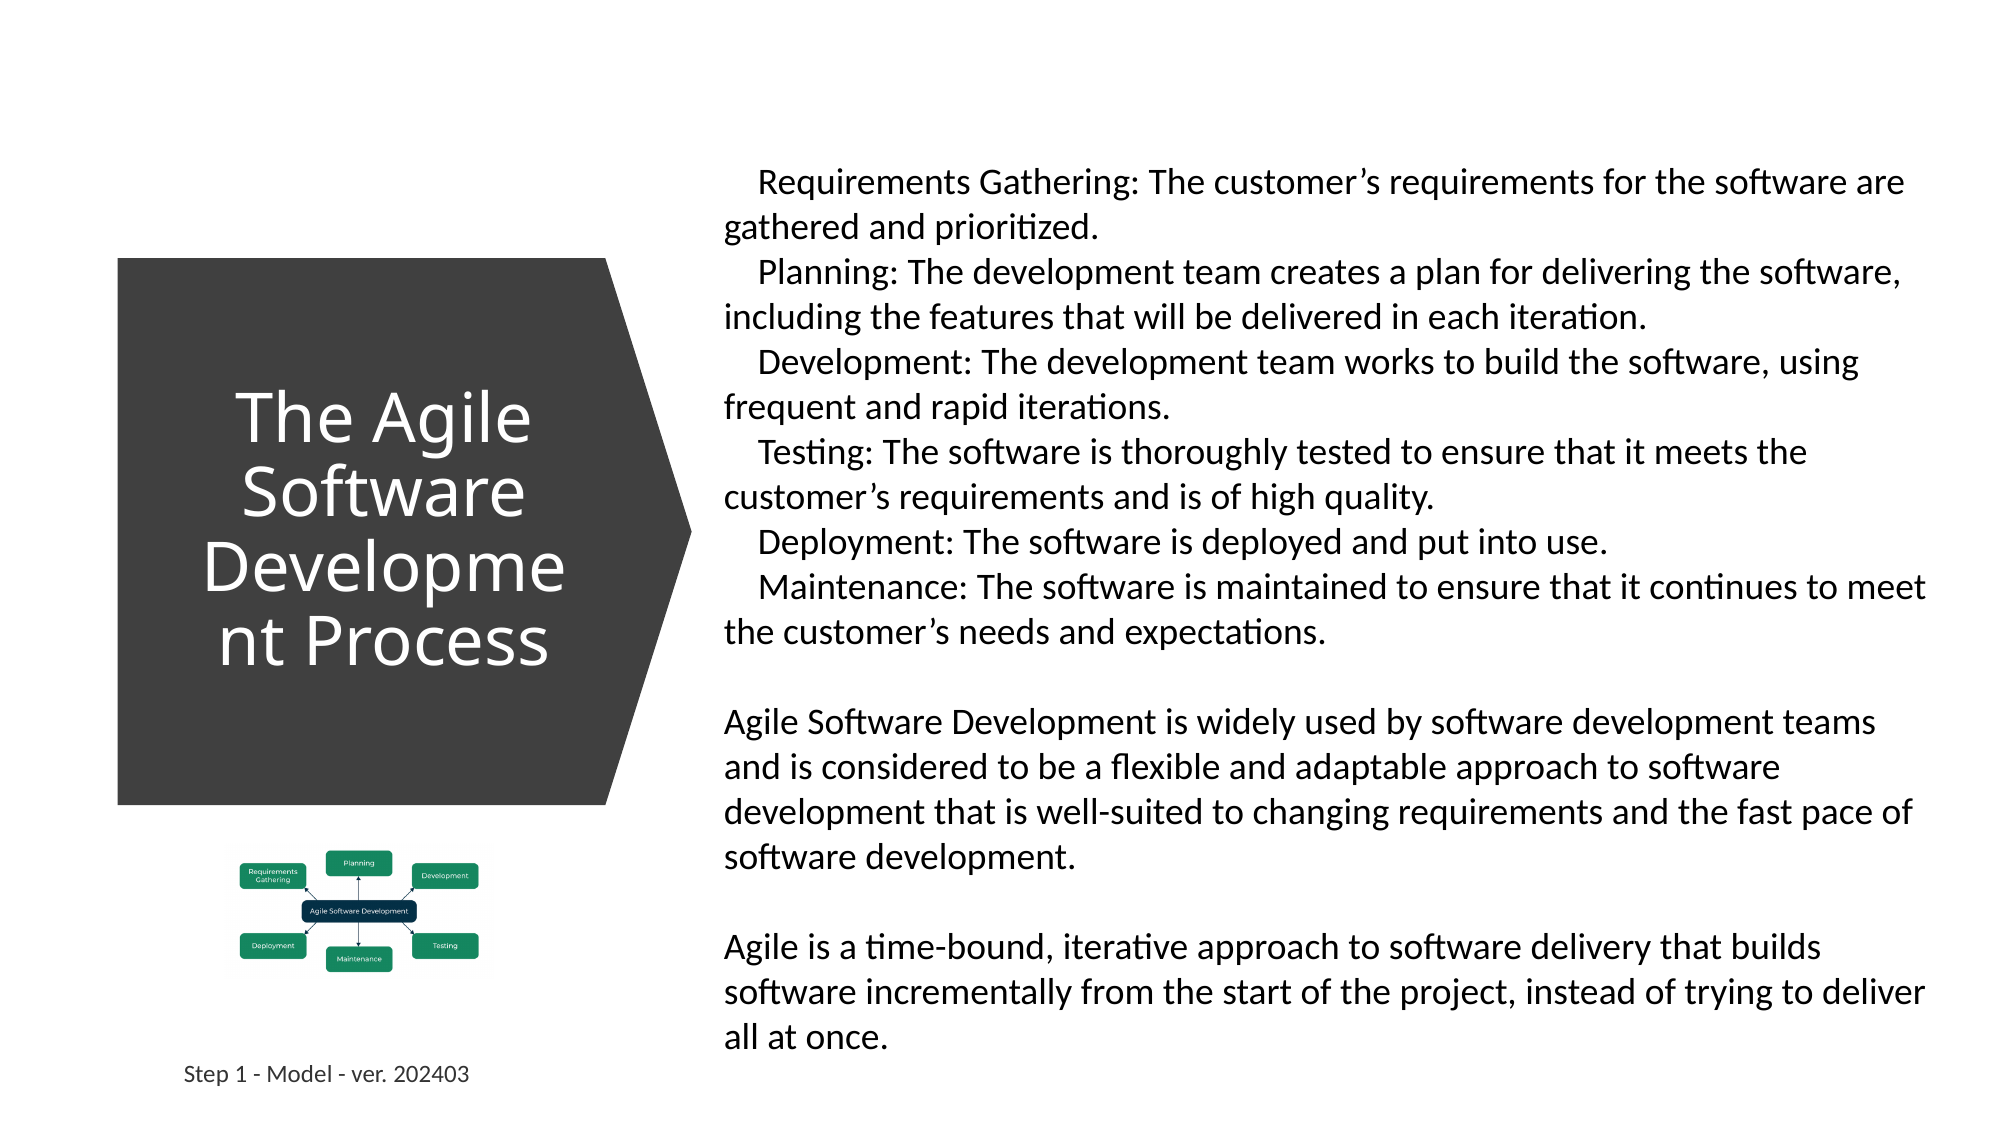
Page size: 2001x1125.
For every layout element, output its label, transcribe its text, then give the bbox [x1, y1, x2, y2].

text_box Requirements Gathering: The customer’s requirements for the software are gathered and prioritized. Planning: The development team creates a plan for delivering the software, including the features that will be delivered in each iteration. Development: The development team works to build the software, using frequent and rapid iterations. Testing: The software is thoroughly tested to ensure that it meets the customer’s requirements and is of high quality. Deployment: The software is deployed and put into use. Maintenance: The software is maintained to ensure that it continues to meet the customer’s needs and expectations. Agile Software Development is widely used by software development teams and is considered to be a flexible and adaptable approach to software development that is well-suited to changing requirements and the fast pace of software development. Agile is a time-bound, iterative approach to software delivery that builds software incrementally from the start of the project, instead of trying to deliver all at once. [709, 104, 1946, 1065]
title The Agile Software Development Process [168, 322, 601, 741]
picture [224, 843, 494, 979]
text_box [116, 257, 693, 807]
footer Step 1 - Model - ver. 202403 [168, 1042, 1188, 1103]
